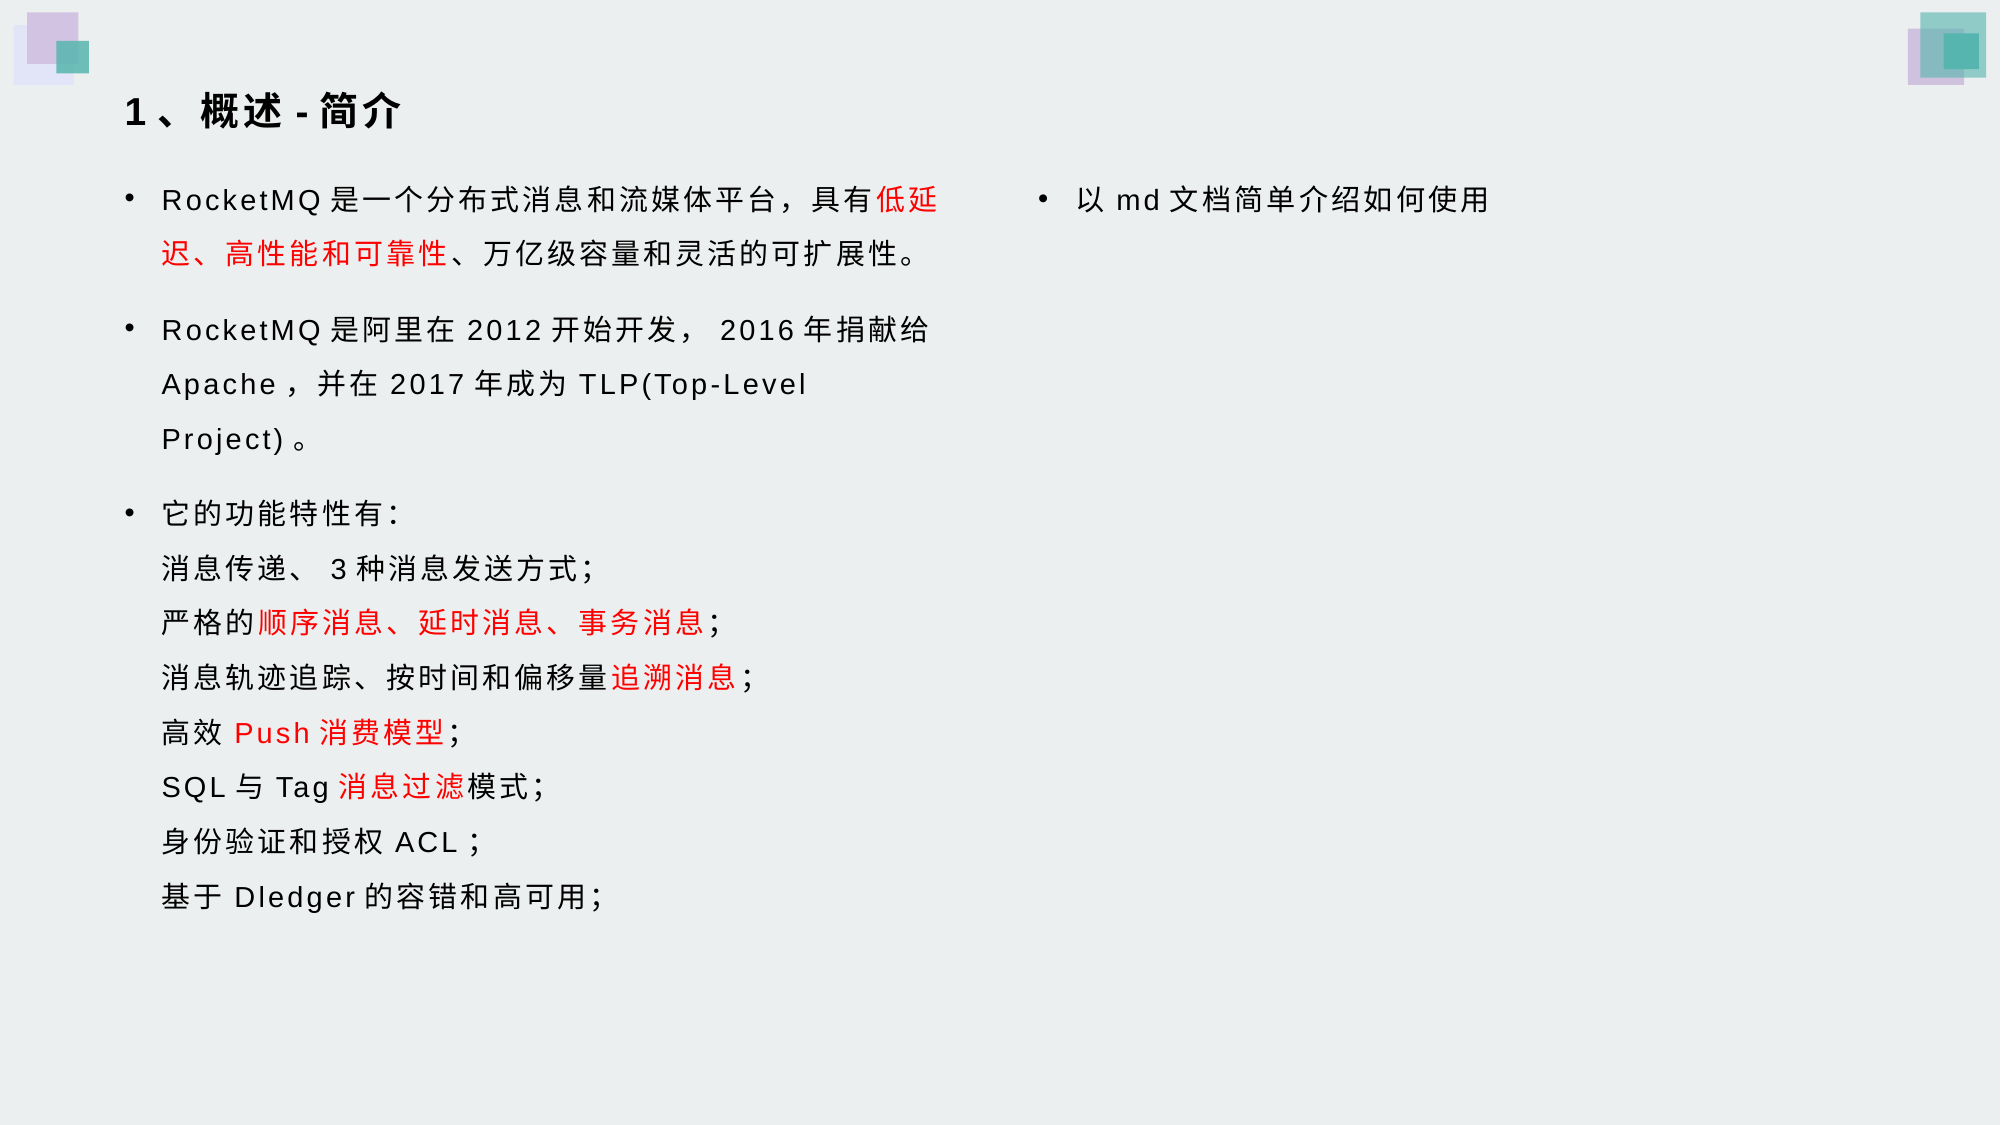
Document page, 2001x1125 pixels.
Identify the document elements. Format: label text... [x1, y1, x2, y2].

list RocketMQ是一个分布式消息和流媒体平台，具有低延迟、高性能和可靠性、万亿级容量和灵活的可扩展性。 RocketMQ是阿里在2012开始开发，2016年捐献给Apache，并在2017年成为TLP(Top-Level Project)。 它的功能特性有： 消息传递、3种消息发送方式； 严格的顺序消息、延时消息、事务消息； 消息轨迹追踪、按时间和偏移量追溯消息； 高效Push消费模型； SQL与Tag消息过滤模式； 身份验证和授权ACL； 基于Dledger的容错和高可用； [109, 156, 977, 1041]
title 1、概述-简介 [109, 72, 1891, 146]
list 以md文档简单介绍如何使用 [1023, 156, 1891, 1041]
